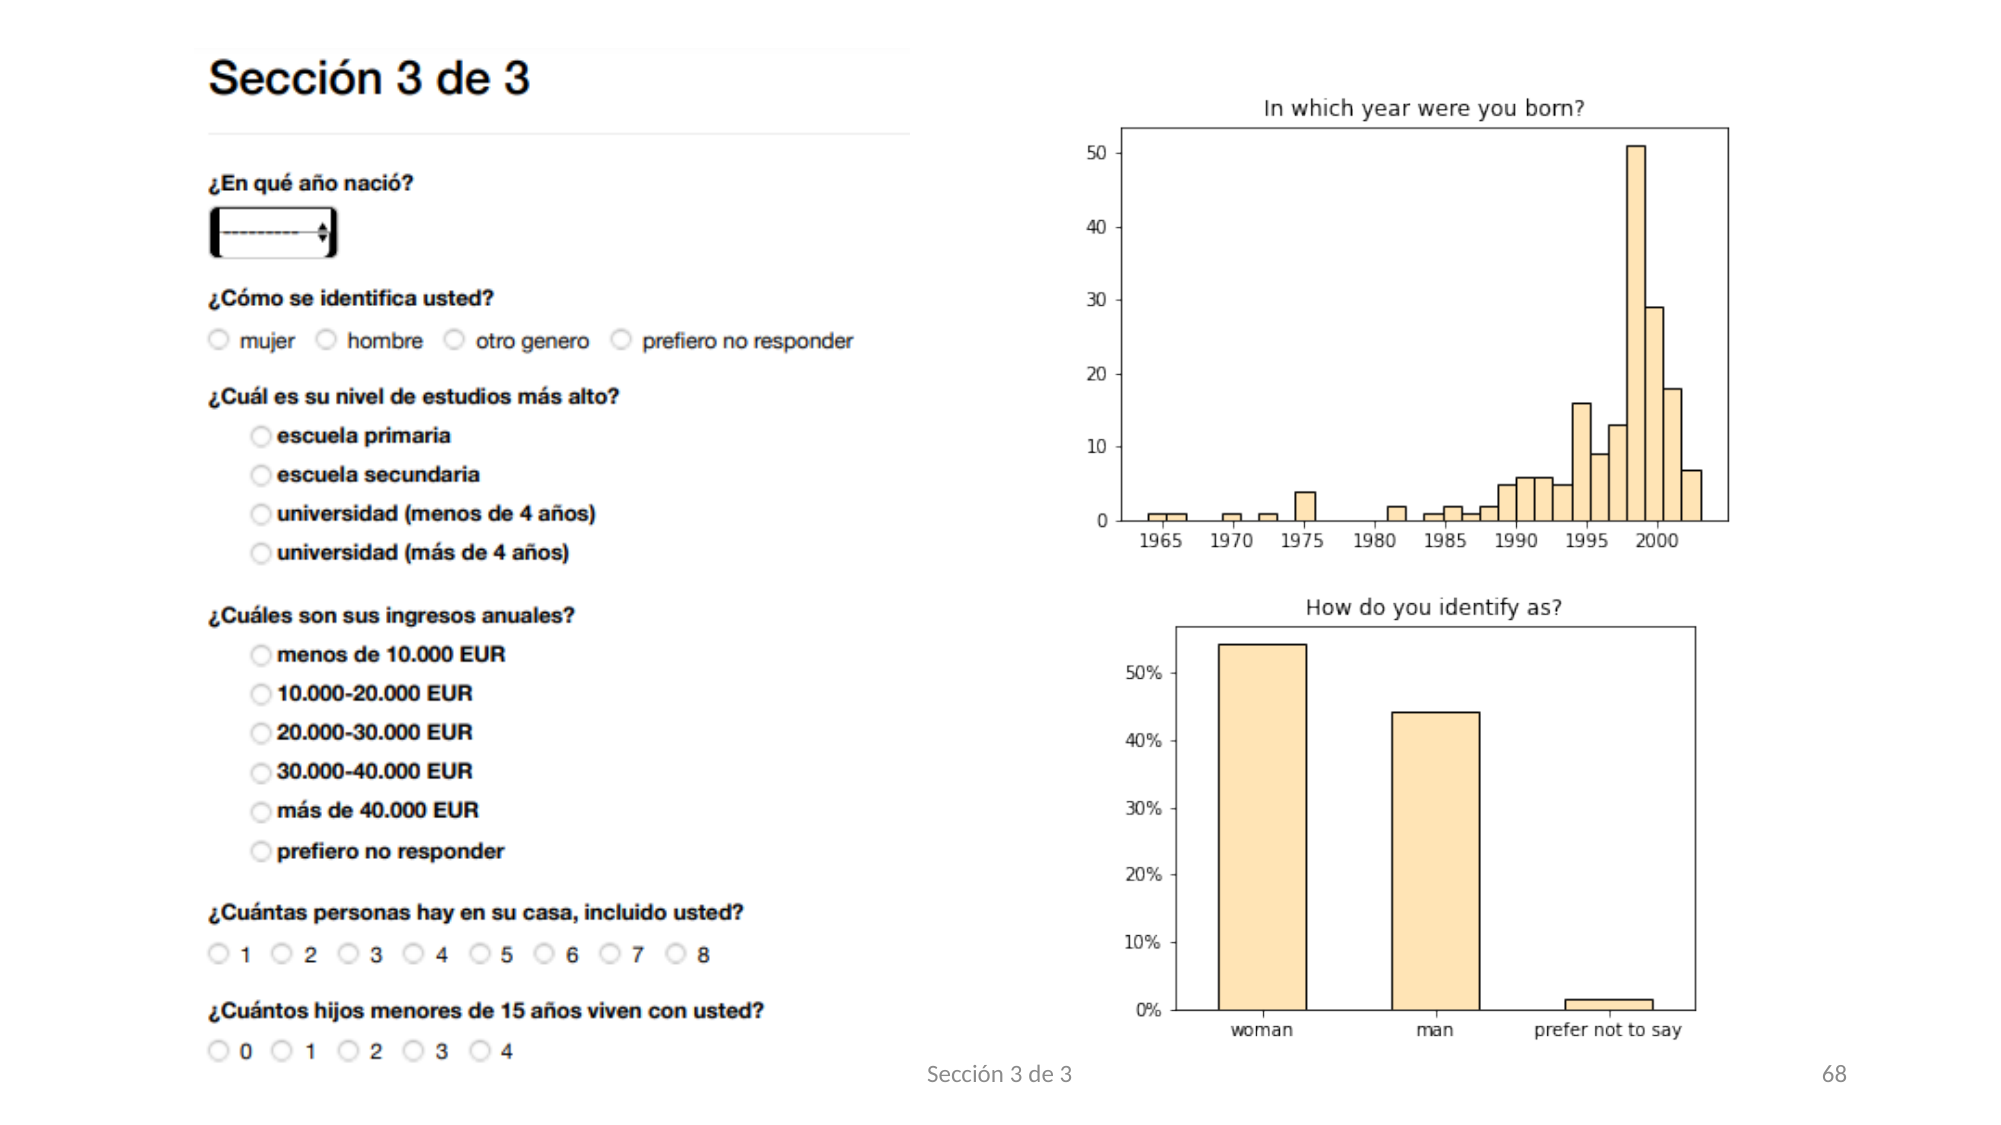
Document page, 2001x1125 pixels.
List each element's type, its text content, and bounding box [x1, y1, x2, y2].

slide_number 68 [1412, 1042, 1863, 1103]
picture [1023, 64, 1806, 1076]
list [194, 48, 911, 1076]
footer Sección 3 de 3 [662, 1042, 1338, 1103]
